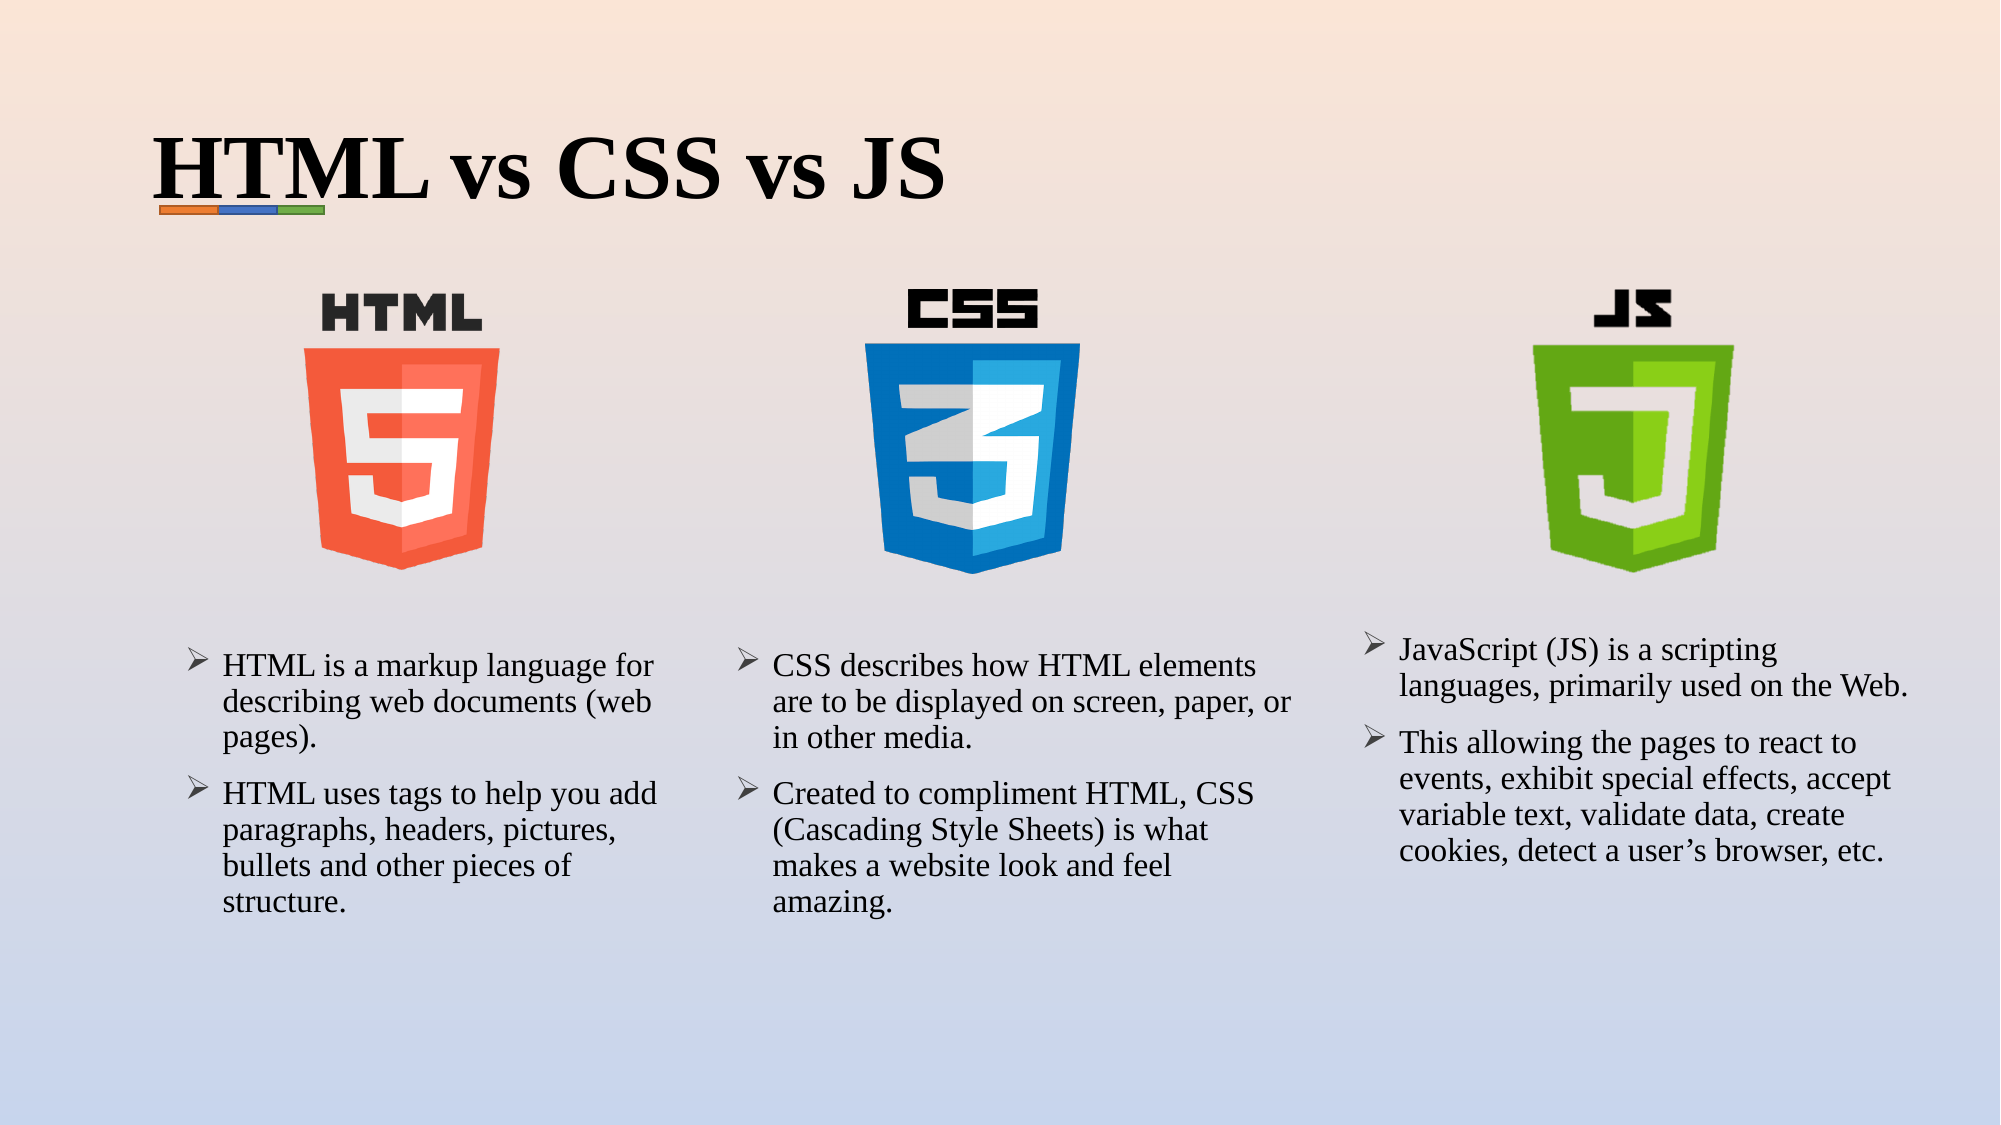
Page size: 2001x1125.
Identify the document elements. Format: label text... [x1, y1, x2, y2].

text_box JavaScript (JS) is a scripting languages, primarily used on the Web. This allowing the pages to react to events, exhibit special effects, accept variable text, validate data, create cookies, detect a user’s browser, etc. [1341, 611, 1934, 1056]
title HTML vs CSS vs JS [137, 59, 1863, 278]
picture [865, 289, 1080, 574]
text_box CSS describes how HTML elements are to be displayed on screen, paper, or in other media. Created to compliment HTML, CSS (Cascading Style Sheets) is what makes a website look and feel amazing. [715, 627, 1316, 1125]
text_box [160, 206, 324, 214]
text_box HTML is a markup language for describing web documents (web pages). HTML uses tags to help you add paragraphs, headers, pictures, bullets and other pieces of structure. [165, 627, 690, 1125]
picture [251, 281, 552, 582]
picture [1526, 281, 1749, 587]
